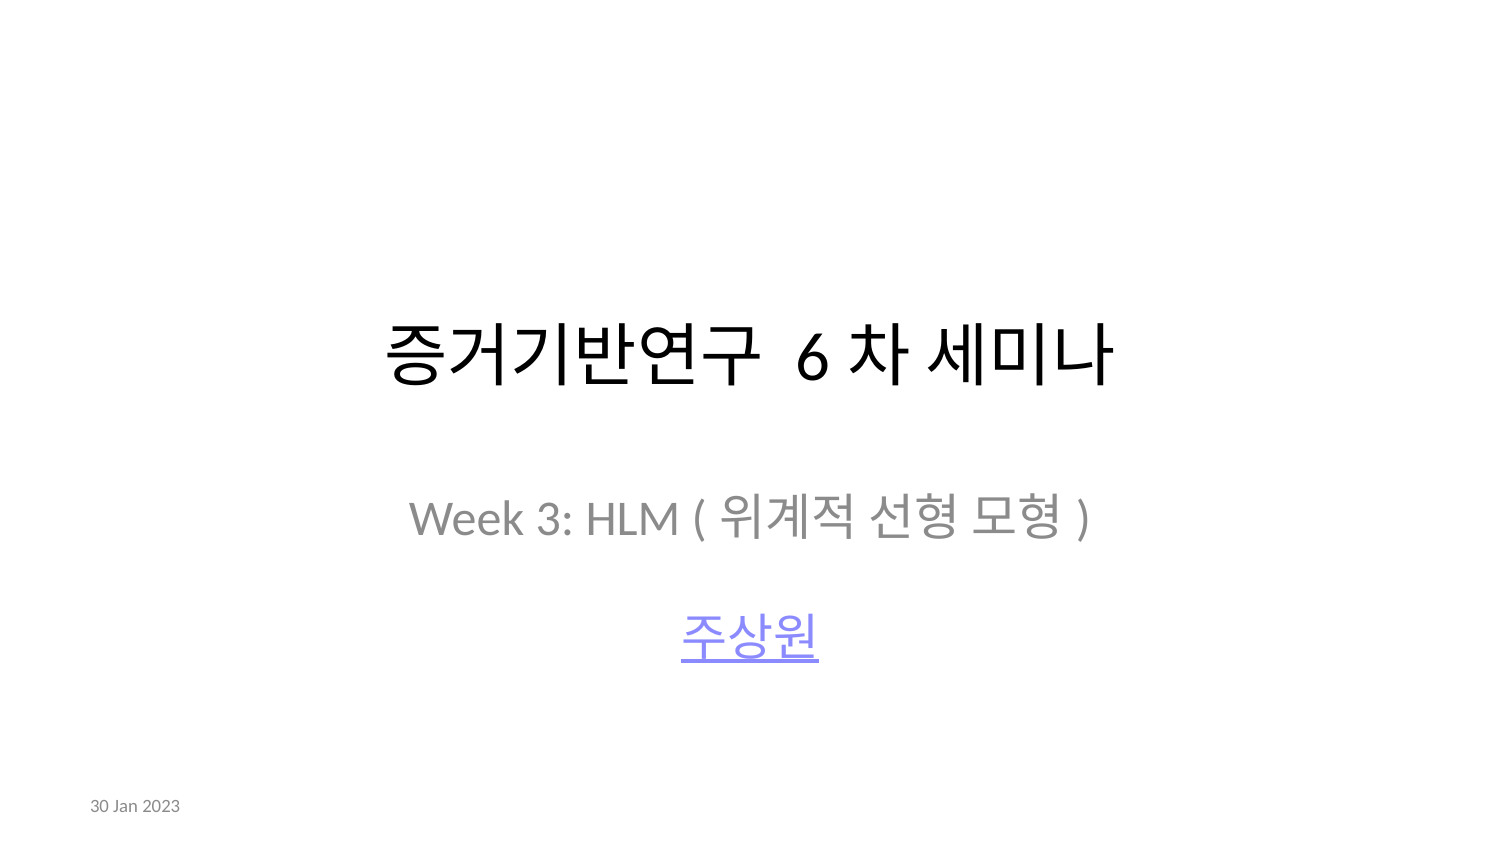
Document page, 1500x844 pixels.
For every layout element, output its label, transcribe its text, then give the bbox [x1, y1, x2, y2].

subtitle Week 3: HLM (위계적 선형 모형) 주상원 [225, 478, 1275, 694]
title 증거기반연구 6차 세미나 [112, 262, 1388, 443]
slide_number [75, 782, 425, 827]
